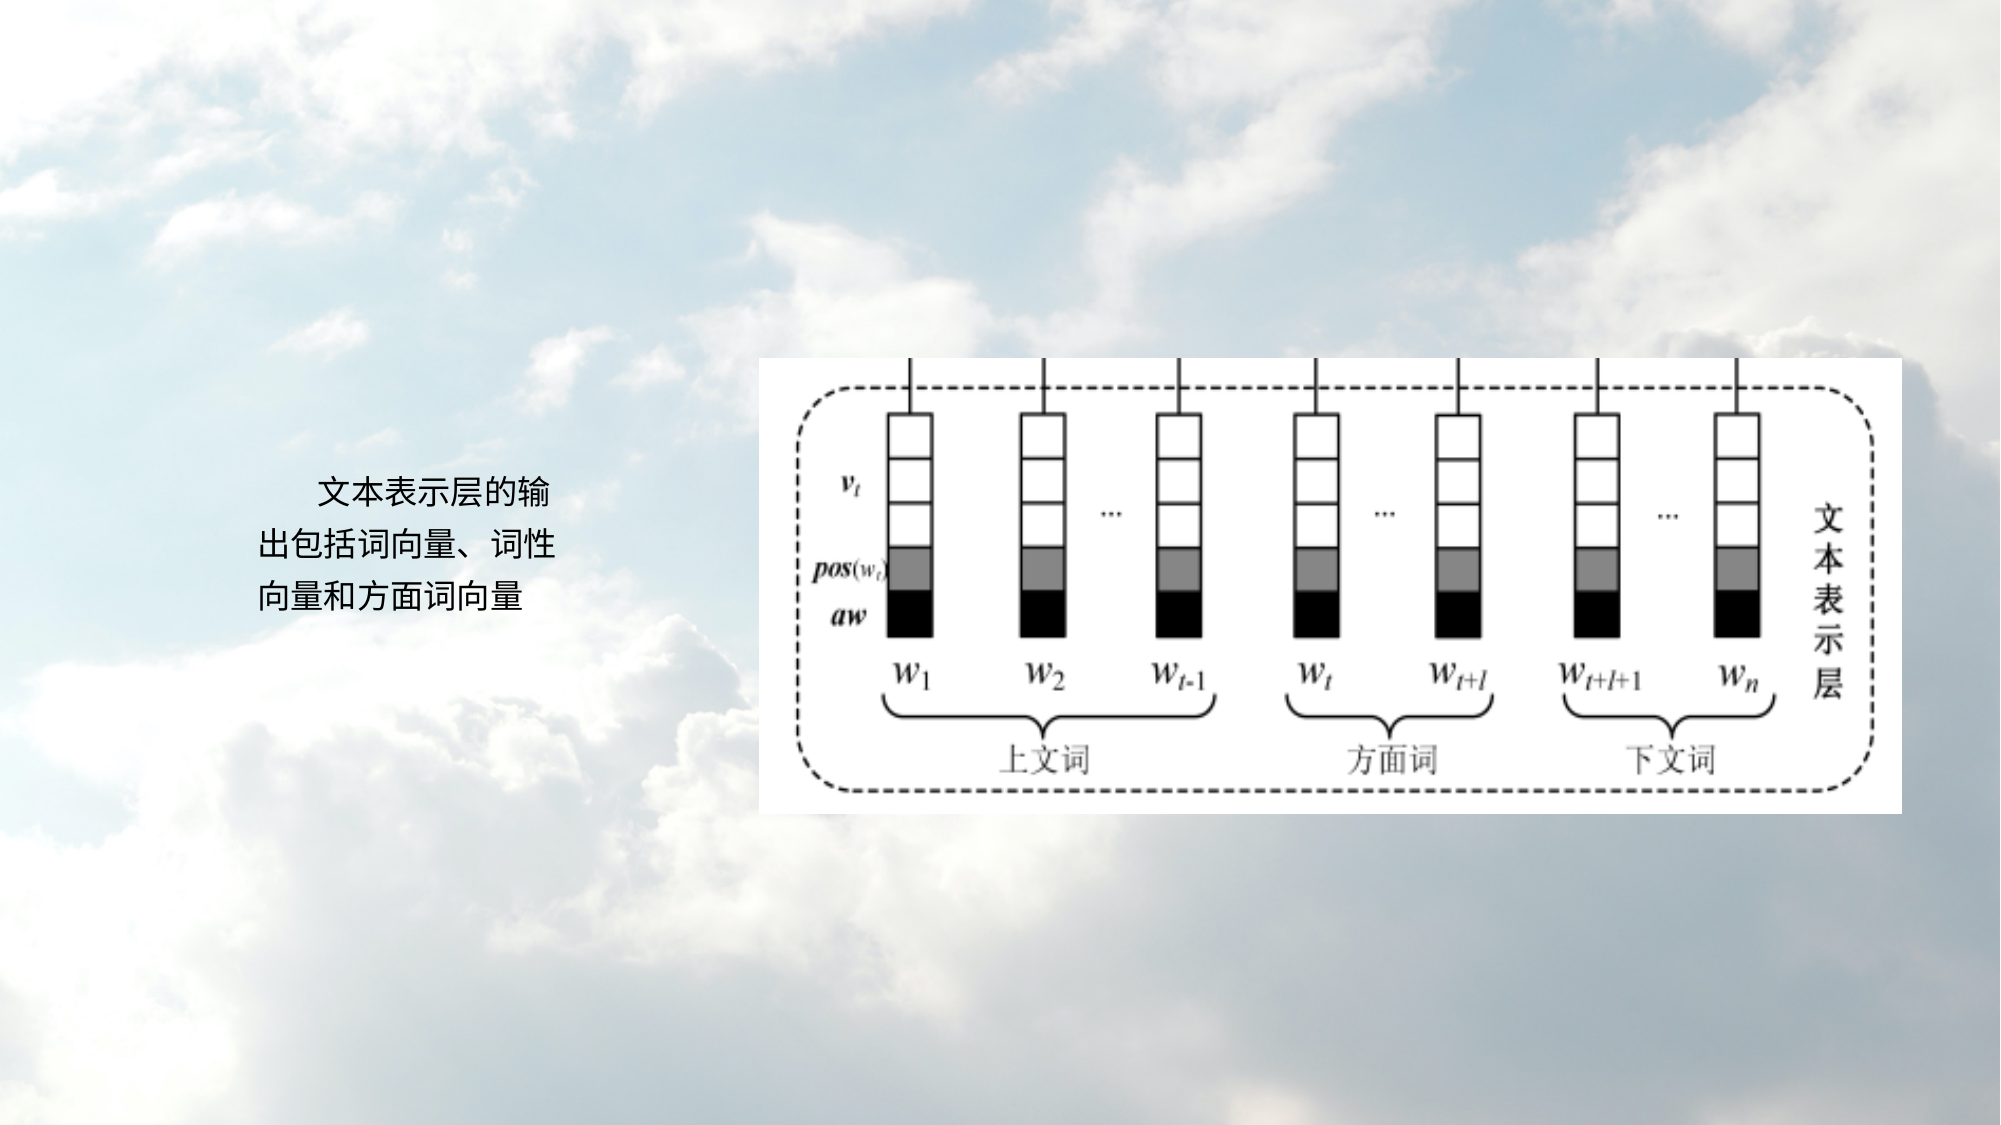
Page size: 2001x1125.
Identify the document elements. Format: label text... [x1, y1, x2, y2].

text_box 文本表示层的输出包括词向量、词性向量和方面词向量 [242, 452, 588, 623]
picture [0, 0, 2000, 1125]
